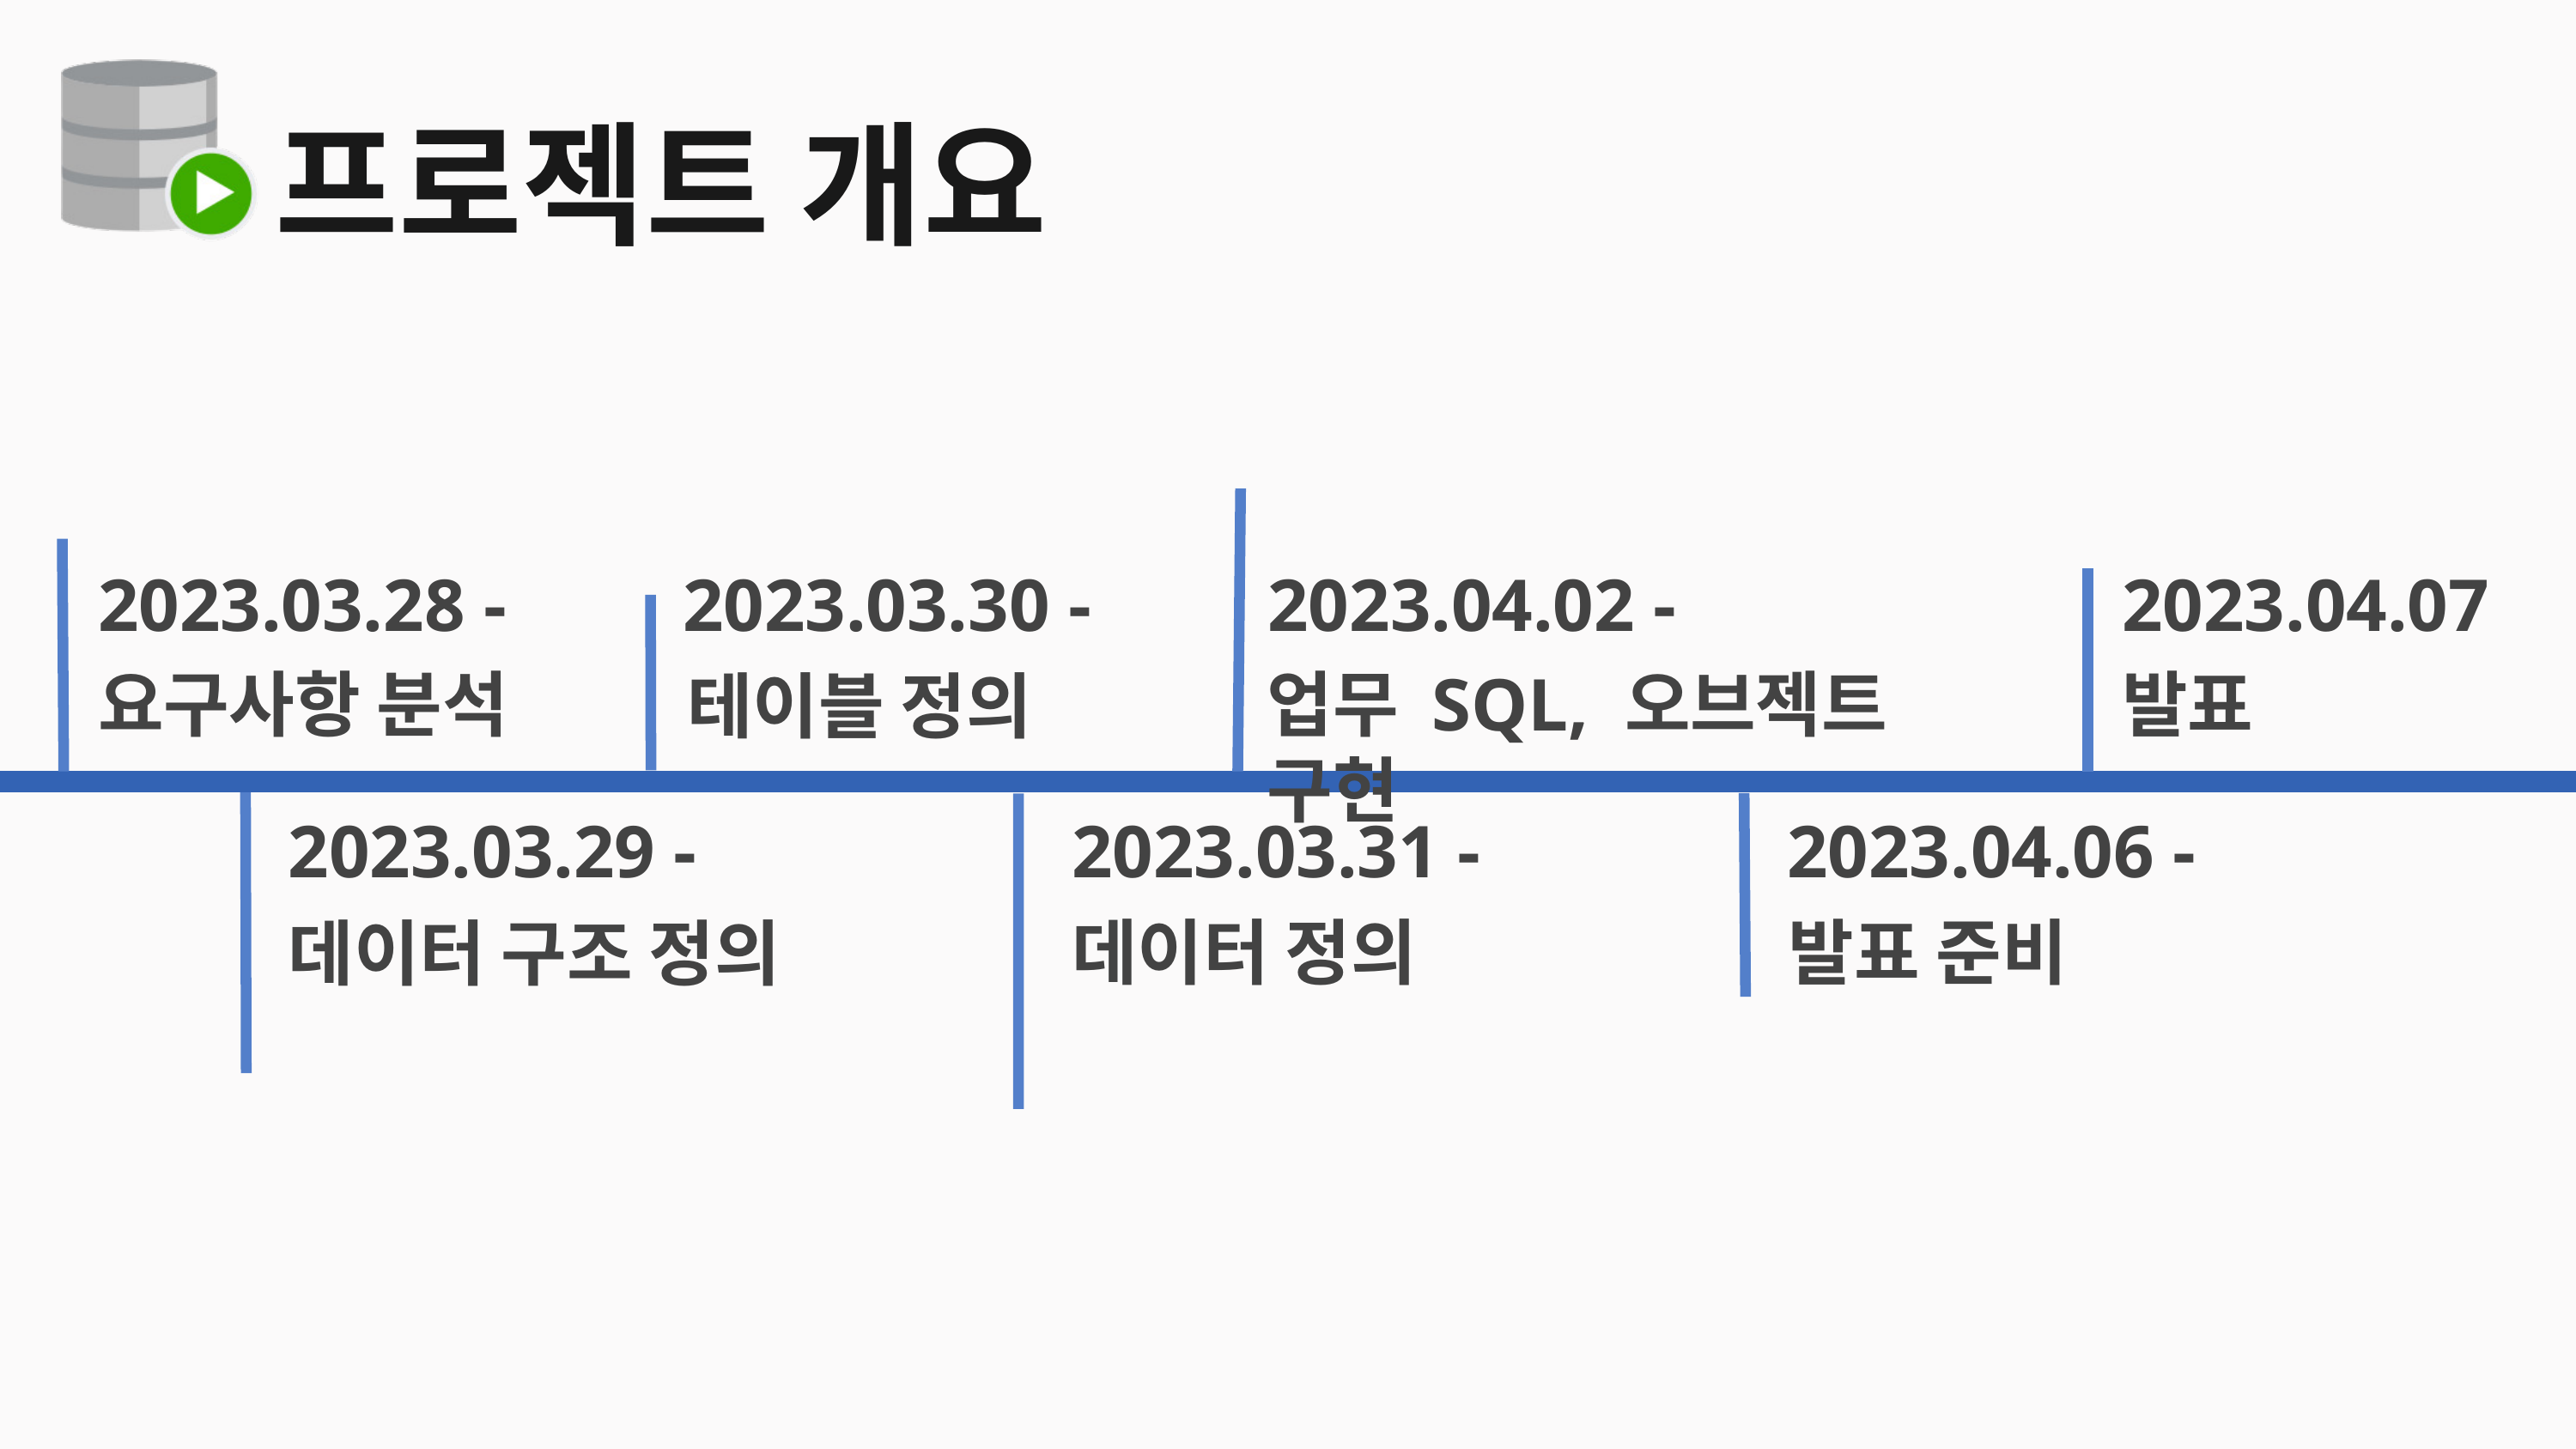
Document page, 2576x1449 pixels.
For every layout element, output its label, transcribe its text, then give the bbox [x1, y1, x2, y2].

text_box 2023.04.02 - [1255, 547, 1839, 659]
text_box 2023.04.06 - [1774, 792, 2348, 905]
text_box 테이블 정의 [674, 647, 1142, 760]
text_box 업무 SQL, 오브젝트 구현 [1254, 791, 2045, 845]
text_box 발표 [2109, 659, 2330, 759]
text_box 2023.03.29 - [275, 792, 850, 905]
text_box 발표 준비 [1775, 905, 2325, 1007]
text_box 2023.03.28 - [85, 547, 659, 659]
text_box 데이터 구조 정의 [275, 905, 835, 1007]
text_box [1743, 792, 1747, 997]
text_box 2023.03.30 - [670, 547, 1233, 659]
text_box 요구사항 분석 [85, 646, 552, 759]
text_box 업무 SQL, 오브젝트 구현 [1254, 646, 2045, 780]
text_box 2023.03.31 - [1059, 792, 1633, 905]
text_box 2023.04.07 [2109, 547, 2576, 659]
text_box 프로젝트 개요 [275, 69, 2107, 263]
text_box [1237, 488, 1241, 772]
picture [39, 27, 267, 245]
text_box 데이터 정의 [1059, 905, 1577, 1007]
